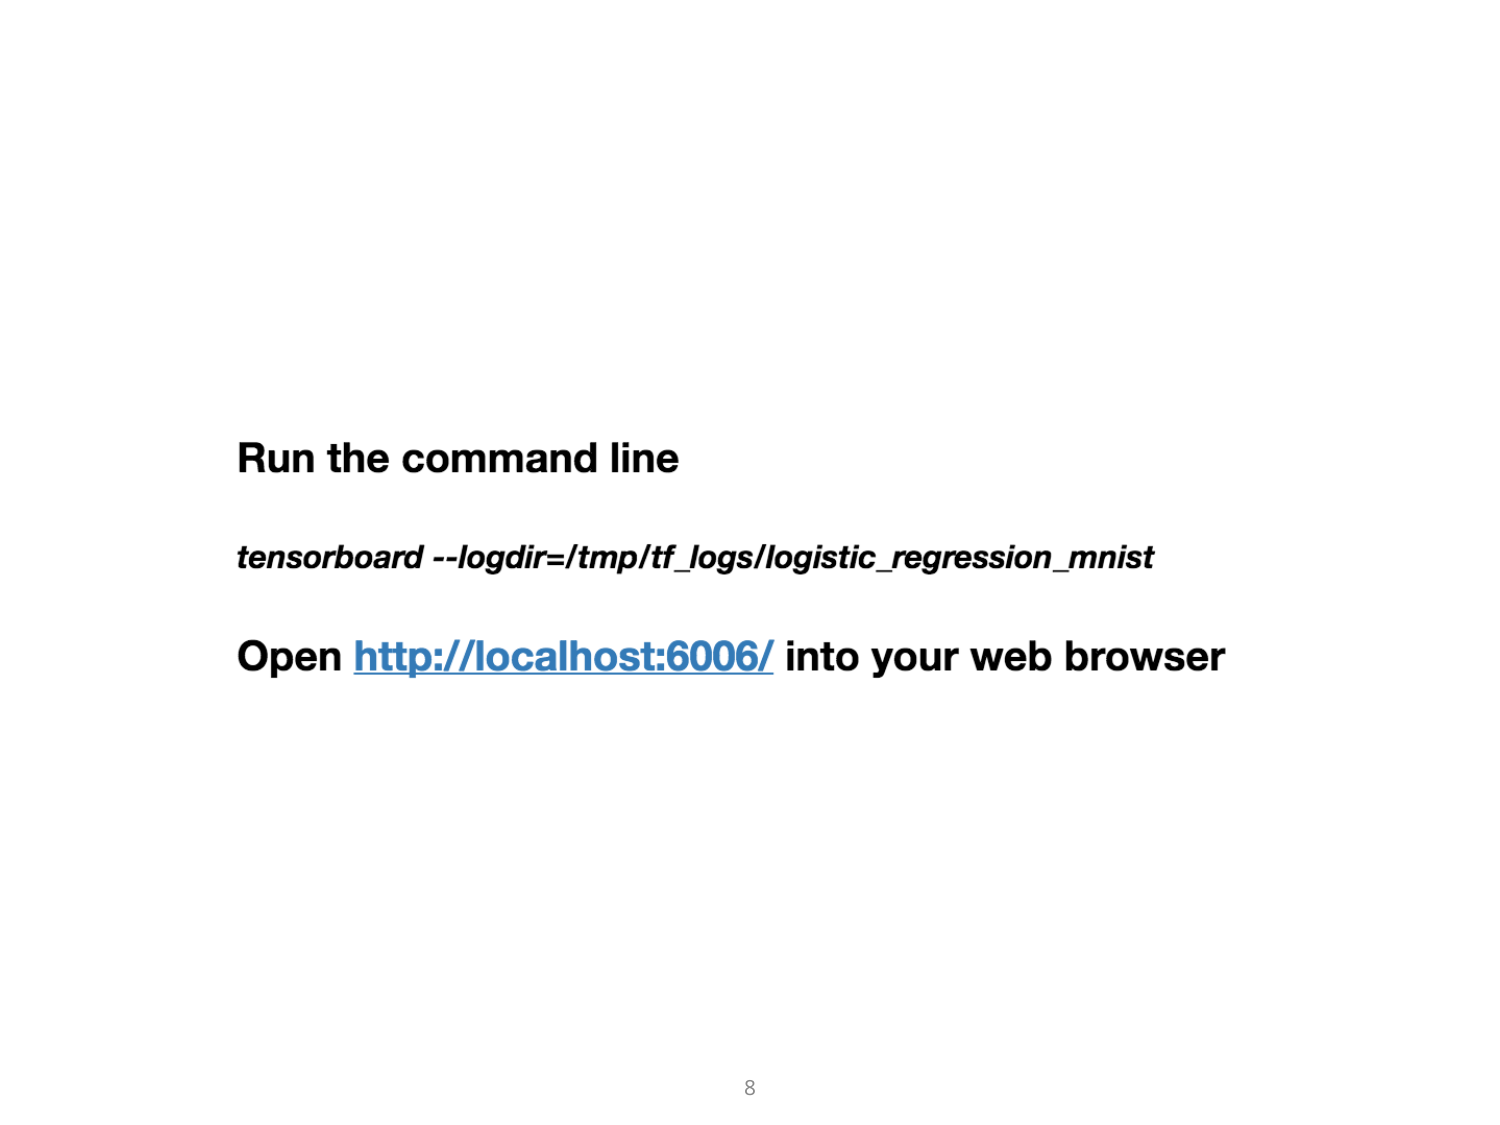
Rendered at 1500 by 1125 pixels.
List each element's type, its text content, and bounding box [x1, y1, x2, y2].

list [223, 418, 1277, 684]
slide_number 8 [575, 1058, 925, 1119]
